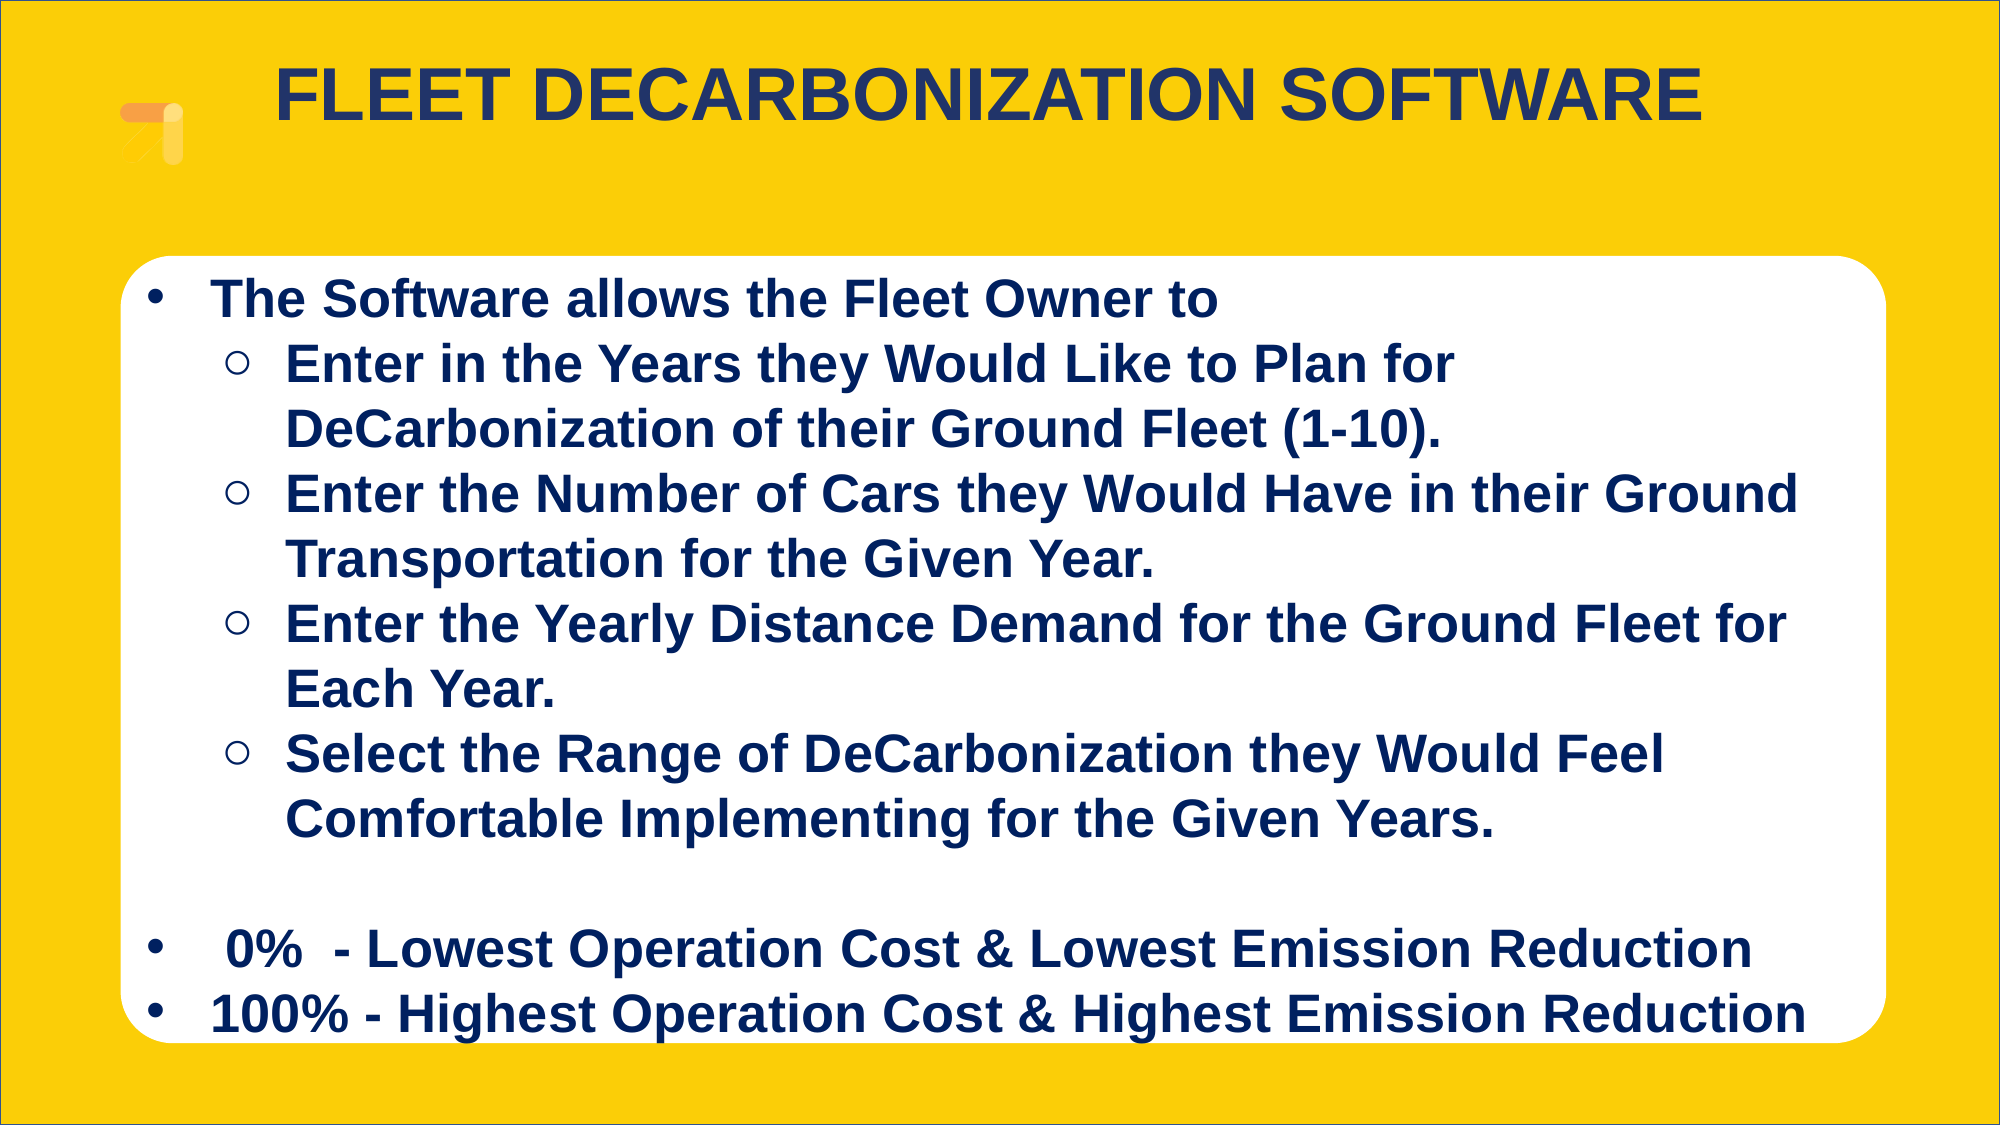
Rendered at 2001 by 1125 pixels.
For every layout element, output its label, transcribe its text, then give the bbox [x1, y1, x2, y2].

text_box [0, 0, 2000, 1125]
text_box The Software allows the Fleet Owner to Enter in the Years they Would Like to Plan for DeCarbonization of their Ground Fleet (1-10). Enter the Number of Cars they Would Have in their Ground Transportation for the Given Year. Enter the Yearly Distance Demand for the Ground Fleet for Each Year. Select the Range of DeCarbonization they Would Feel Comfortable Implementing for the Given Years. 0% - Lowest Operation Cost & Lowest Emission Reduction 100% - Highest Operation Cost & Highest Emission Reduction [120, 255, 1887, 1125]
picture [120, 103, 183, 166]
text_box FLEET DECARBONIZATION SOFTWARE [259, 38, 1788, 144]
